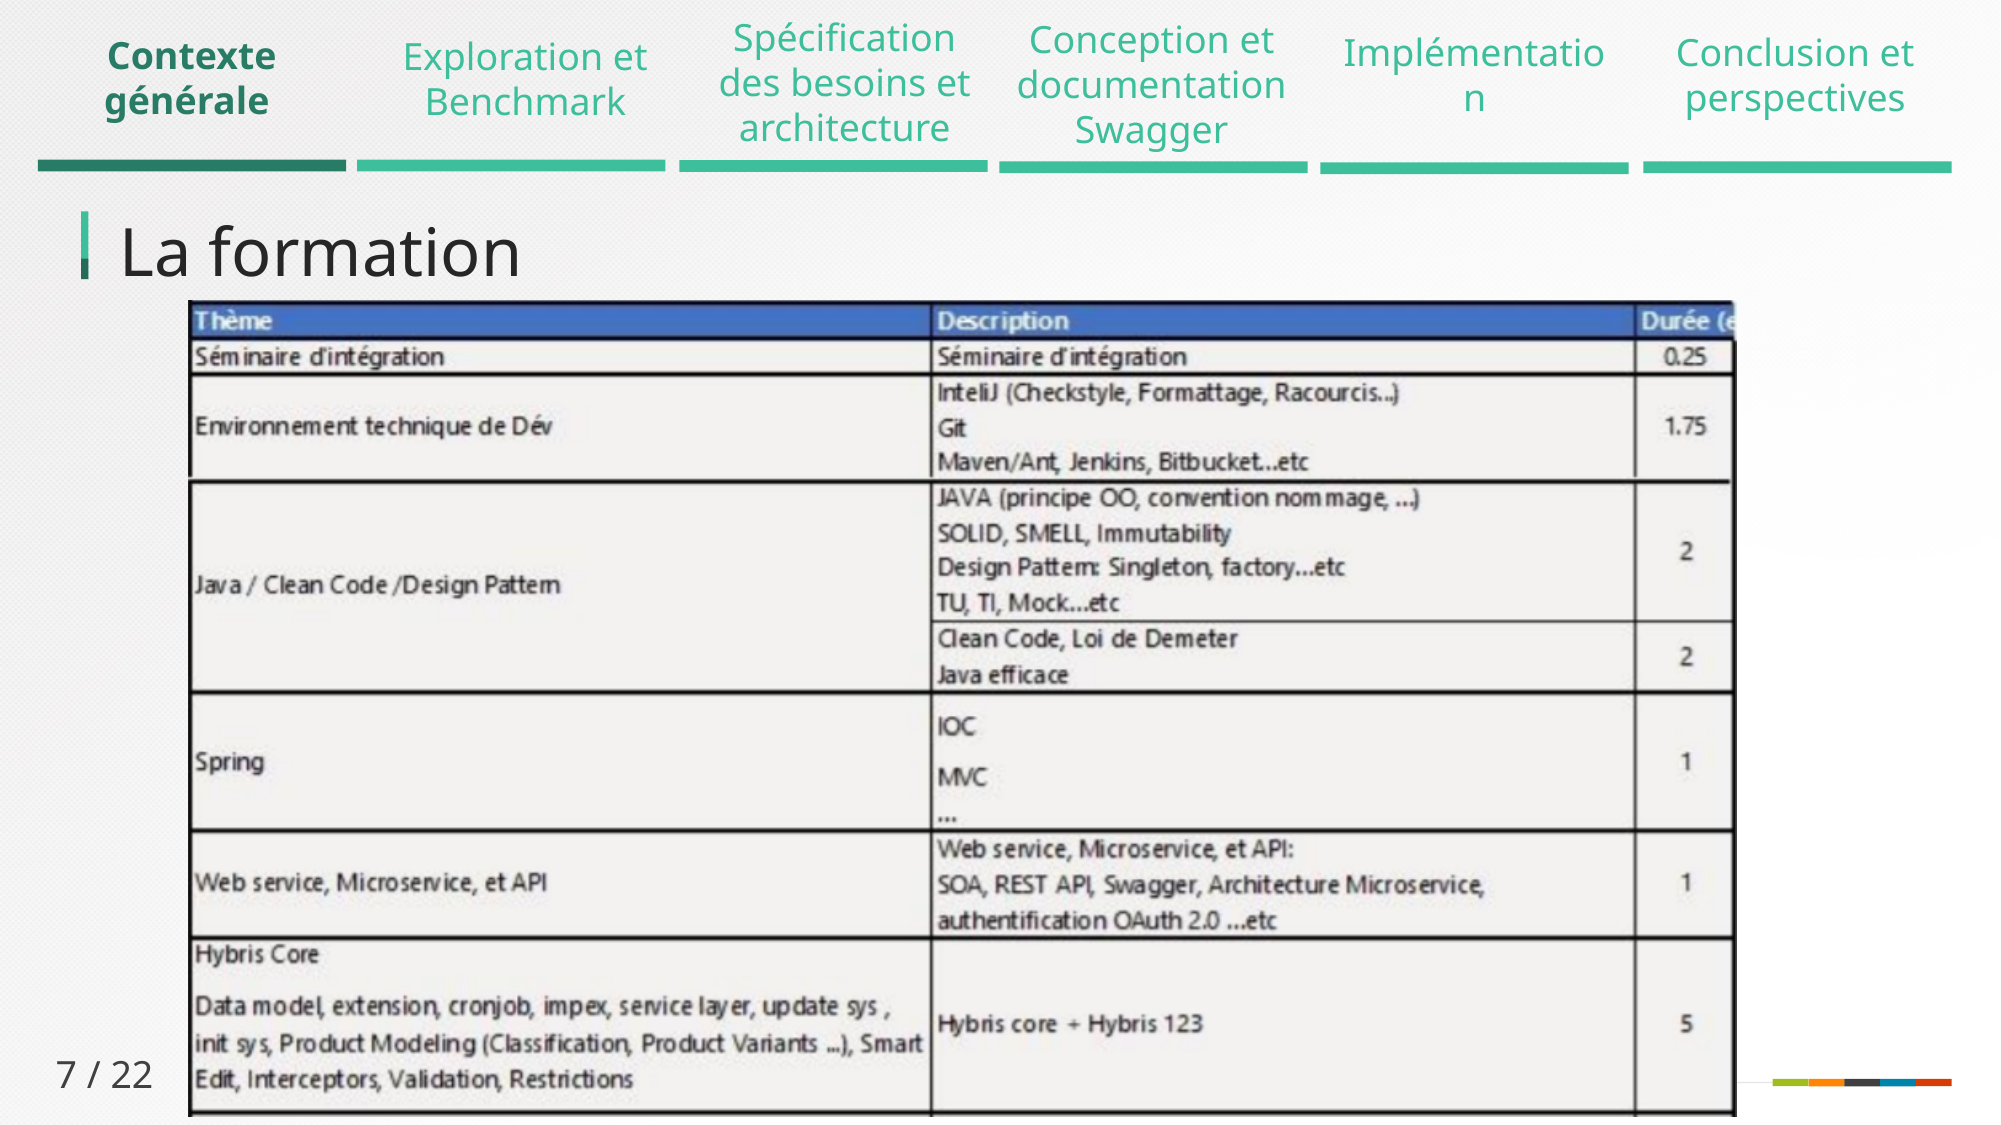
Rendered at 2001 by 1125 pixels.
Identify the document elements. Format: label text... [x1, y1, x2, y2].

text_box Spécification des besoins et architecture [690, 6, 999, 157]
text_box 7 / 22 [37, 1036, 172, 1112]
text_box [678, 159, 989, 173]
text_box [356, 159, 667, 172]
text_box [1843, 1078, 1879, 1087]
text_box [1642, 160, 1953, 174]
text_box [1915, 1078, 1953, 1087]
text_box [1772, 1078, 1809, 1087]
text_box [37, 159, 347, 172]
text_box Conclusion et perspectives [1641, 21, 1950, 127]
text_box [998, 160, 1309, 174]
text_box Contexte générale [37, 24, 347, 130]
text_box [1879, 1078, 1915, 1087]
text_box Exploration et Benchmark [371, 25, 680, 130]
text_box [1319, 161, 1630, 175]
text_box [1809, 1078, 1843, 1087]
list La formation [104, 211, 1911, 317]
picture [0, 0, 2001, 1125]
text_box Conception et documentation Swagger [997, 8, 1306, 159]
text_box Implémentation [1320, 21, 1629, 127]
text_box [80, 211, 89, 280]
